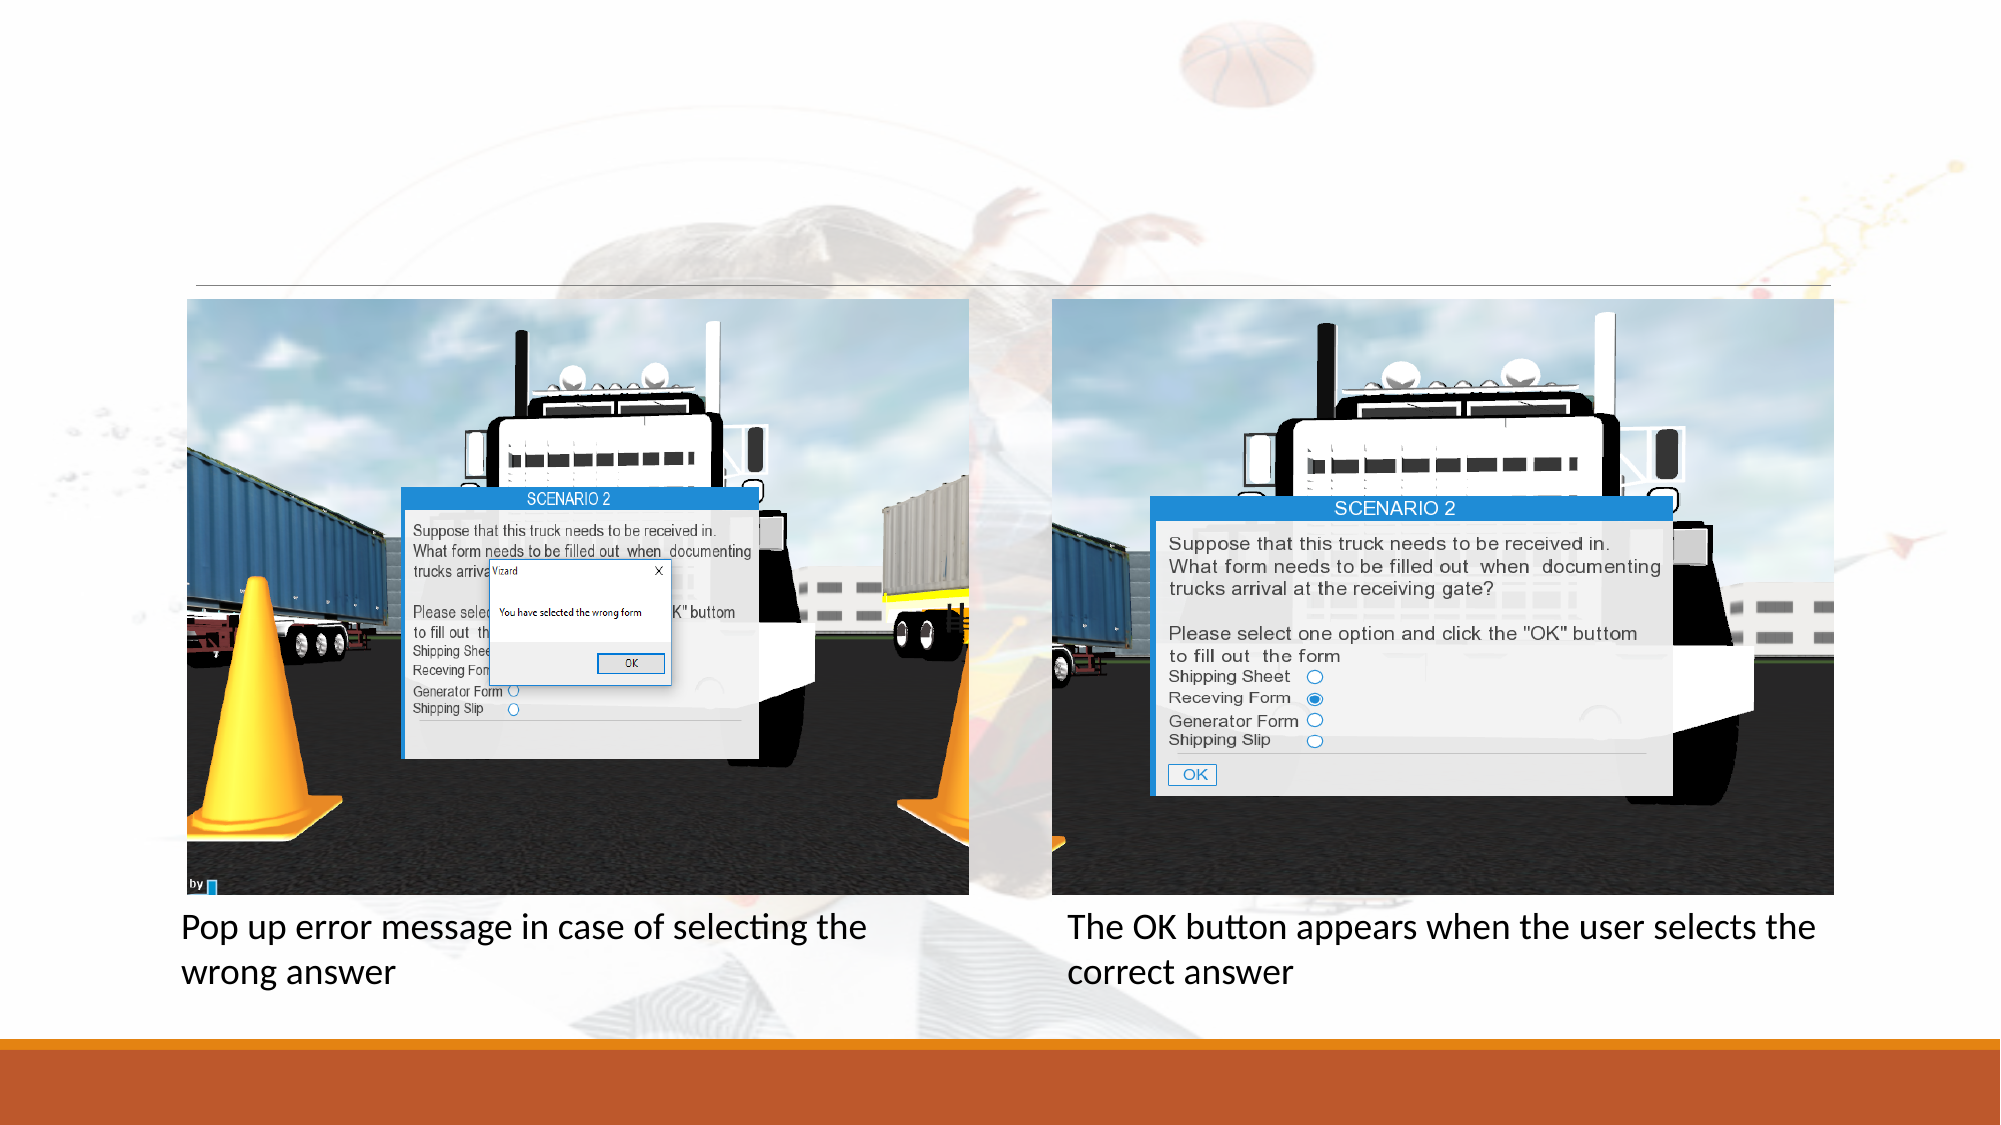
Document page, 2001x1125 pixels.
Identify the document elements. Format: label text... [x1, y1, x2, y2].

text_box The OK button appears when the user selects the correct answer [1052, 902, 1834, 1000]
picture [186, 299, 969, 895]
picture [1052, 299, 1835, 896]
text_box Pop up error message in case of selecting the wrong answer [166, 894, 969, 1000]
